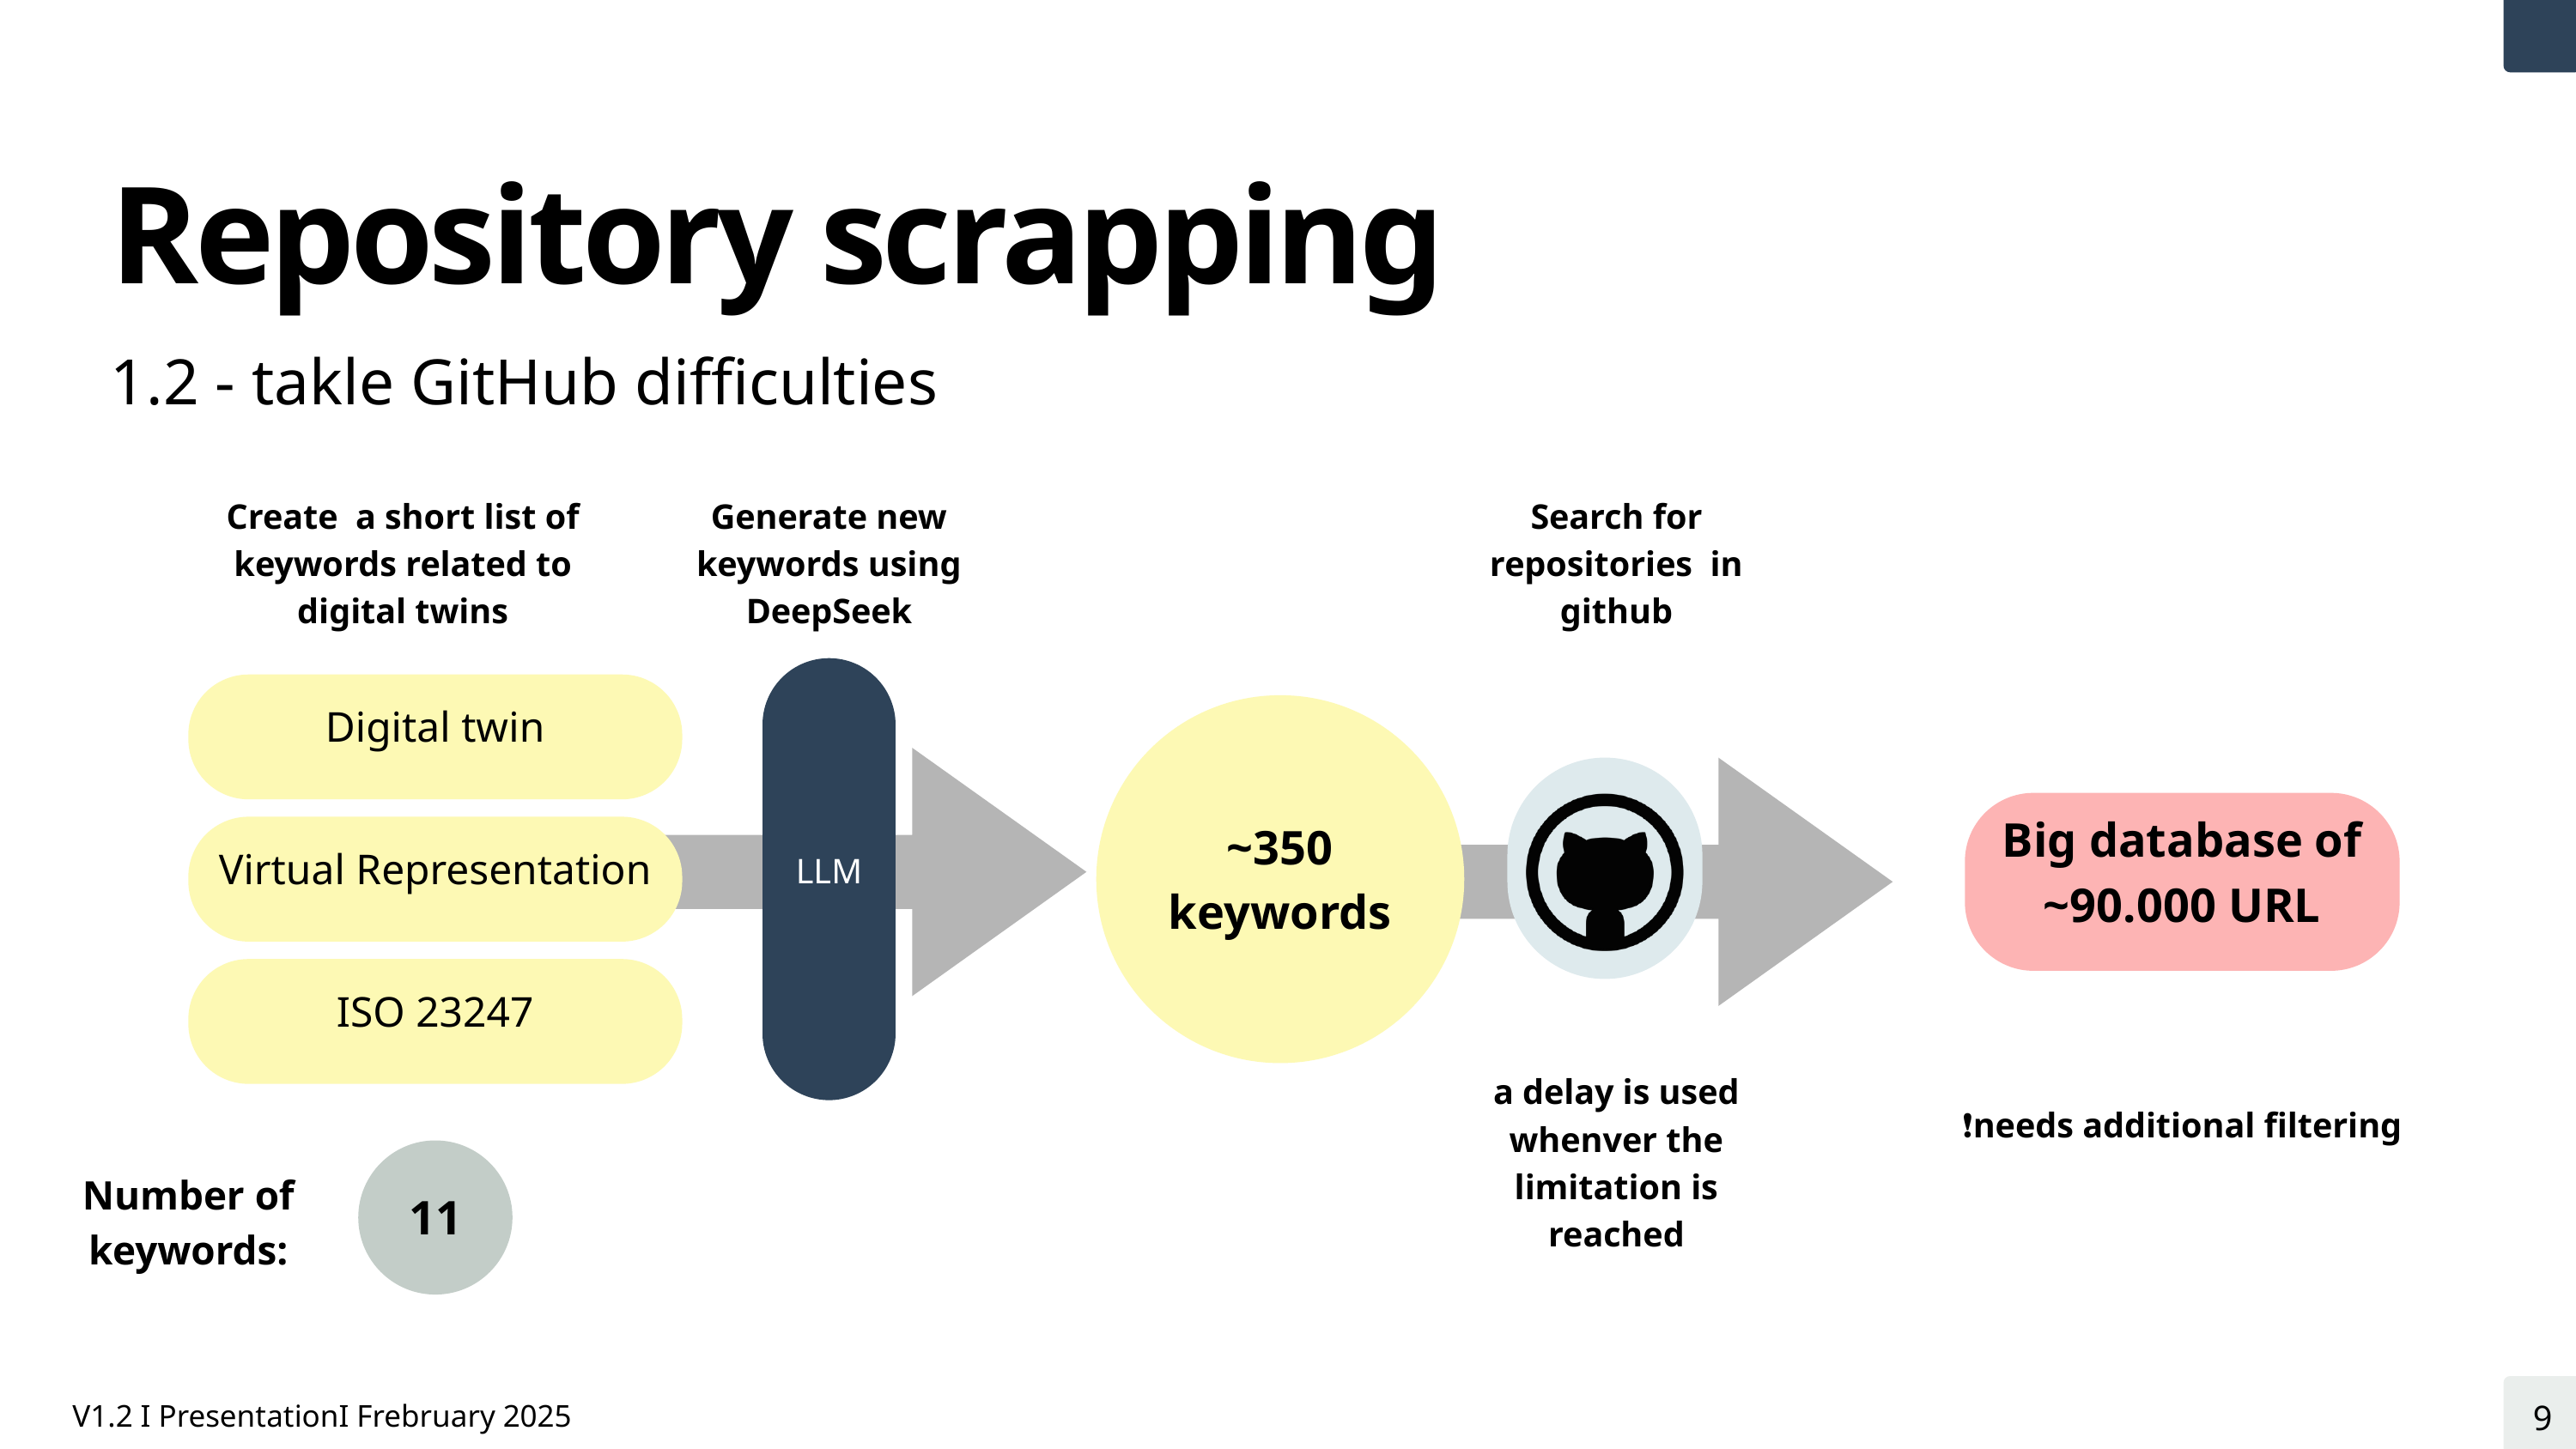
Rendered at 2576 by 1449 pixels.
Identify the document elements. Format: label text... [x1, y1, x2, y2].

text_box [1468, 757, 1893, 1007]
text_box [1507, 757, 1703, 979]
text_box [901, 747, 1087, 997]
text_box V1.2 I PresentationI Frebruary 2025 [72, 1391, 612, 1433]
text_box Search for repositories in github [1444, 488, 1789, 631]
text_box Repository scrapping [110, 122, 1784, 311]
text_box ❗needs additional filtering [1956, 1097, 2409, 1145]
text_box Generate new keywords using DeepSeek [659, 488, 999, 631]
text_box 1.2 - takle GitHub difficulties [111, 330, 1838, 418]
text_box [1096, 694, 1465, 1064]
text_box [188, 674, 683, 800]
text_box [2503, 0, 2576, 73]
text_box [188, 958, 683, 1084]
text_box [762, 658, 896, 1100]
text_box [571, 747, 757, 997]
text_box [1965, 792, 2400, 972]
text_box a delay is used whenver the limitation is reached [1444, 1064, 1789, 1254]
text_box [188, 816, 683, 943]
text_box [357, 1140, 513, 1295]
text_box Create a short list of keywords related to digital twins [188, 488, 618, 631]
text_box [2503, 1375, 2576, 1449]
text_box Number of keywords: [65, 1162, 312, 1273]
